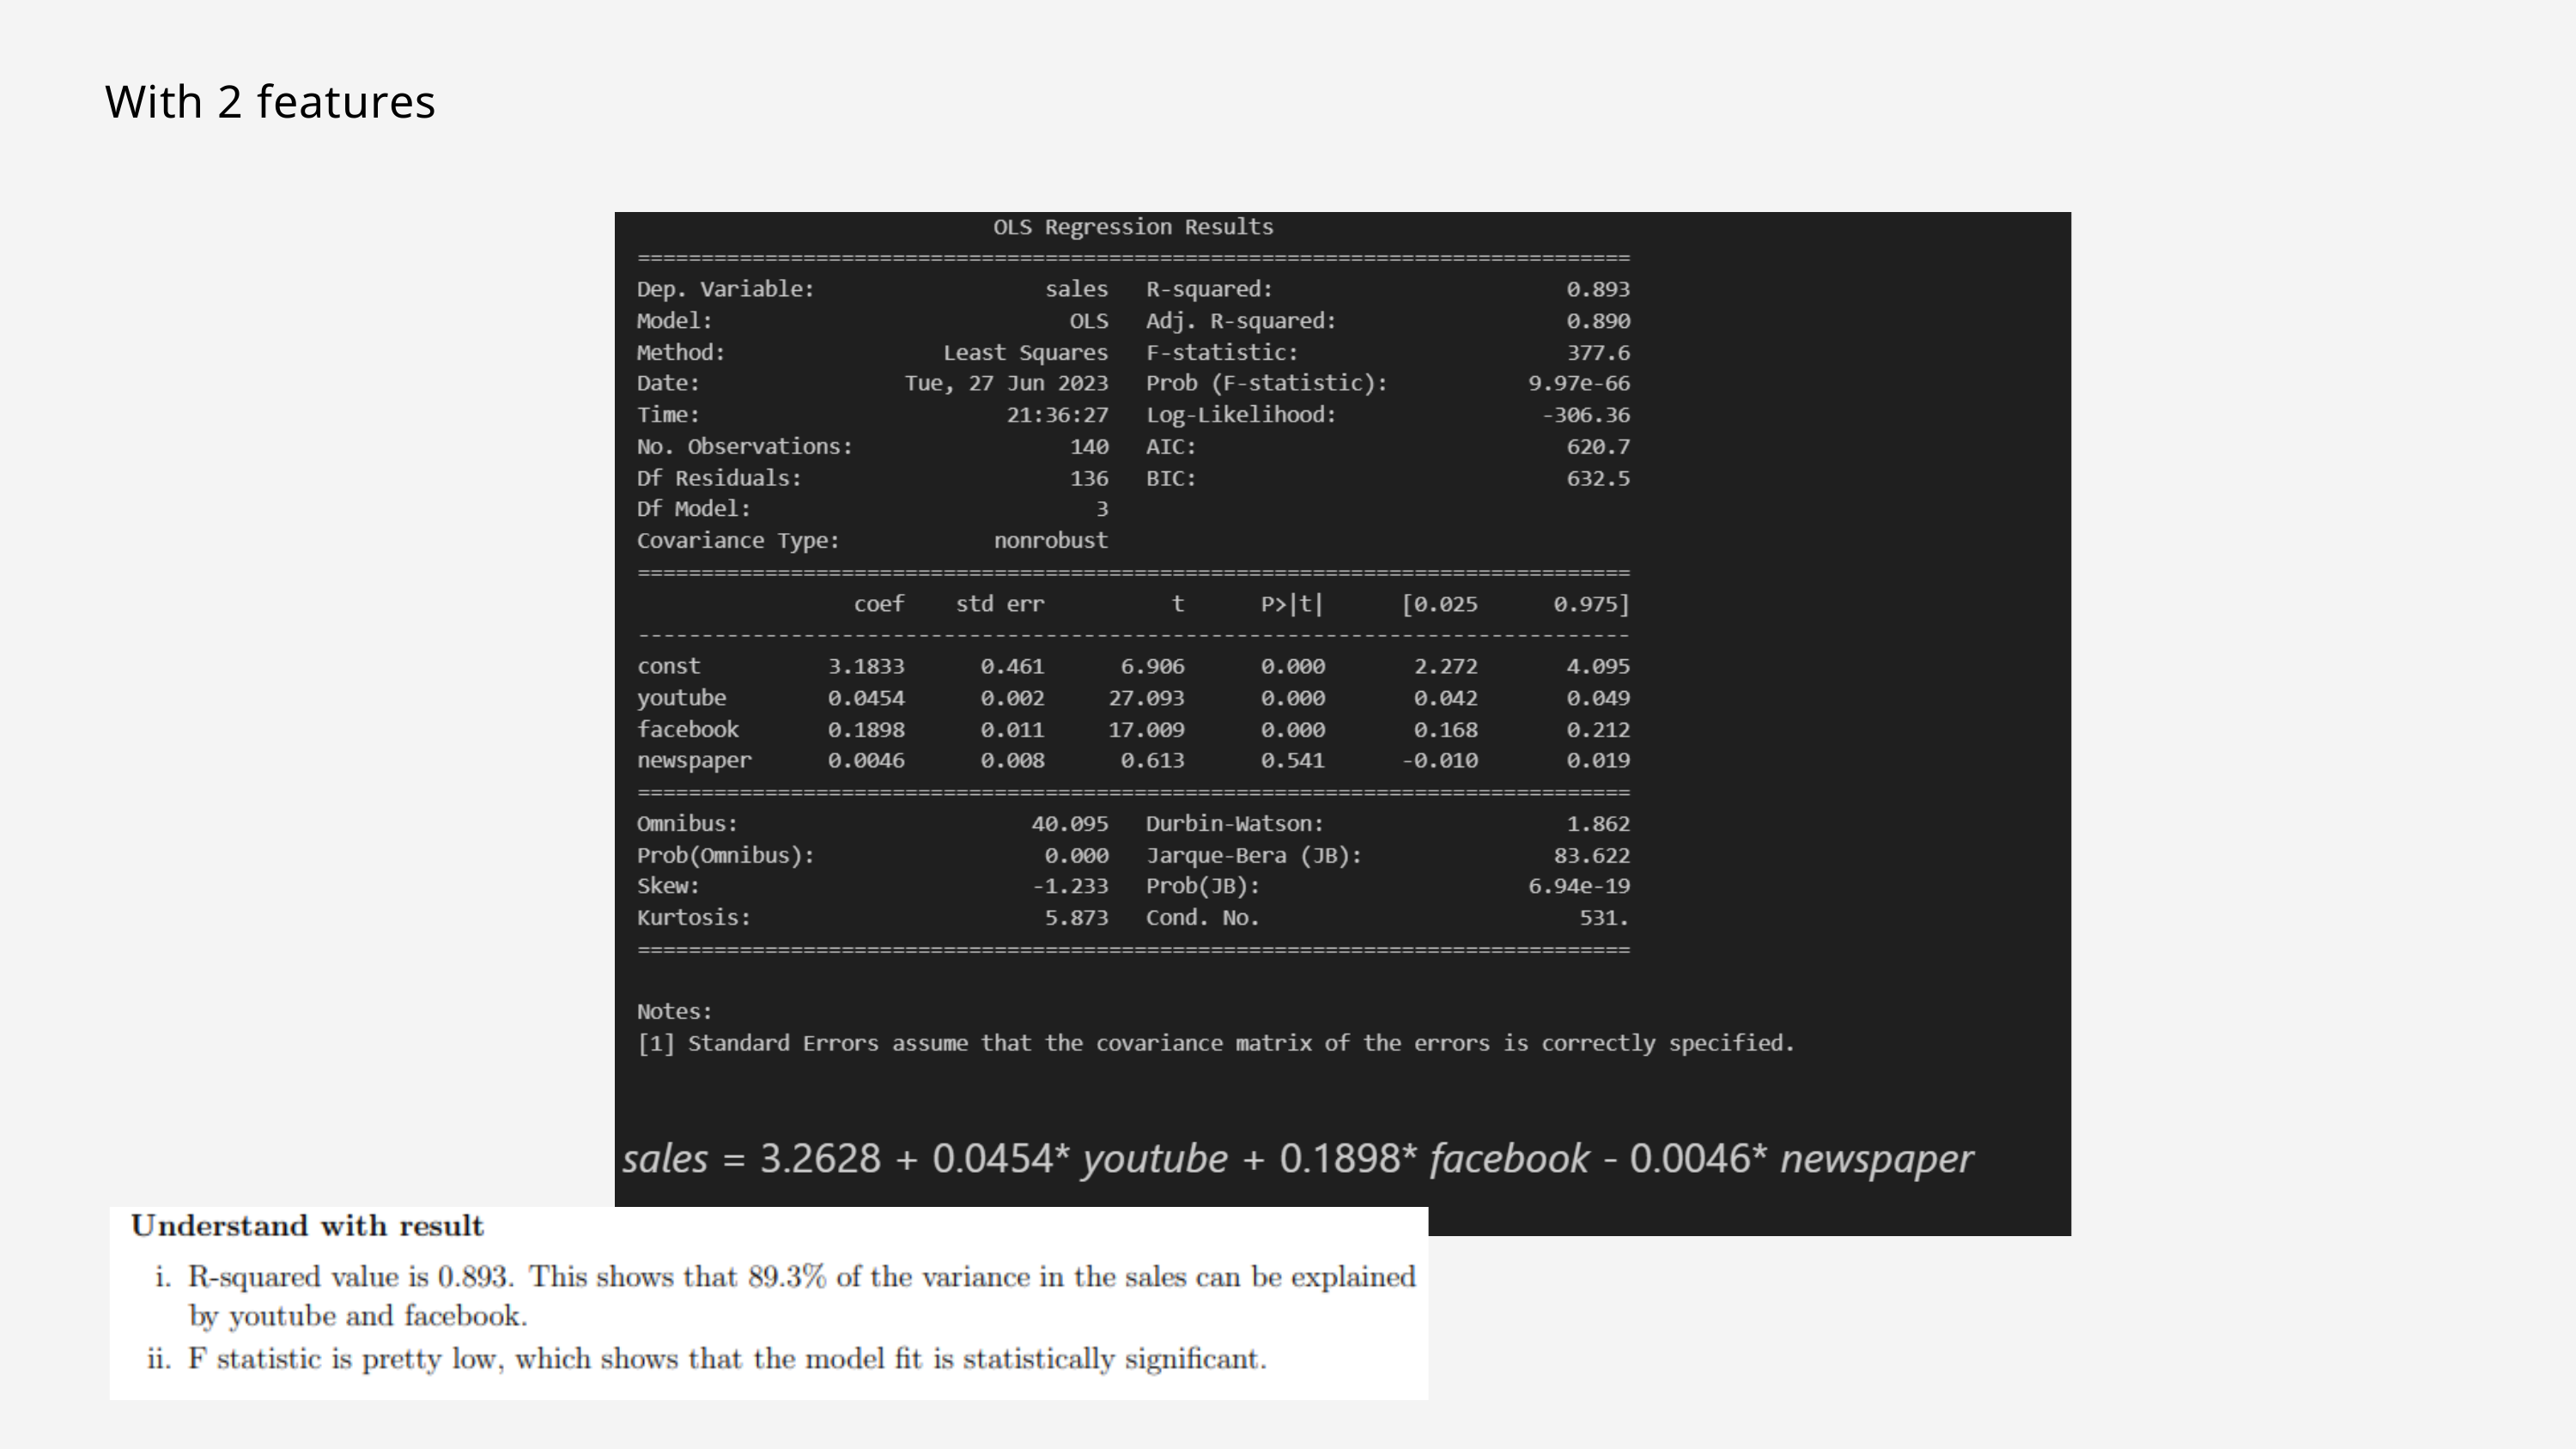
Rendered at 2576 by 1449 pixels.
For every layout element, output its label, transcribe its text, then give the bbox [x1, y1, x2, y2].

text_box [615, 212, 2072, 1237]
text_box [109, 1207, 1429, 1400]
text_box With 2 features [75, 69, 467, 128]
